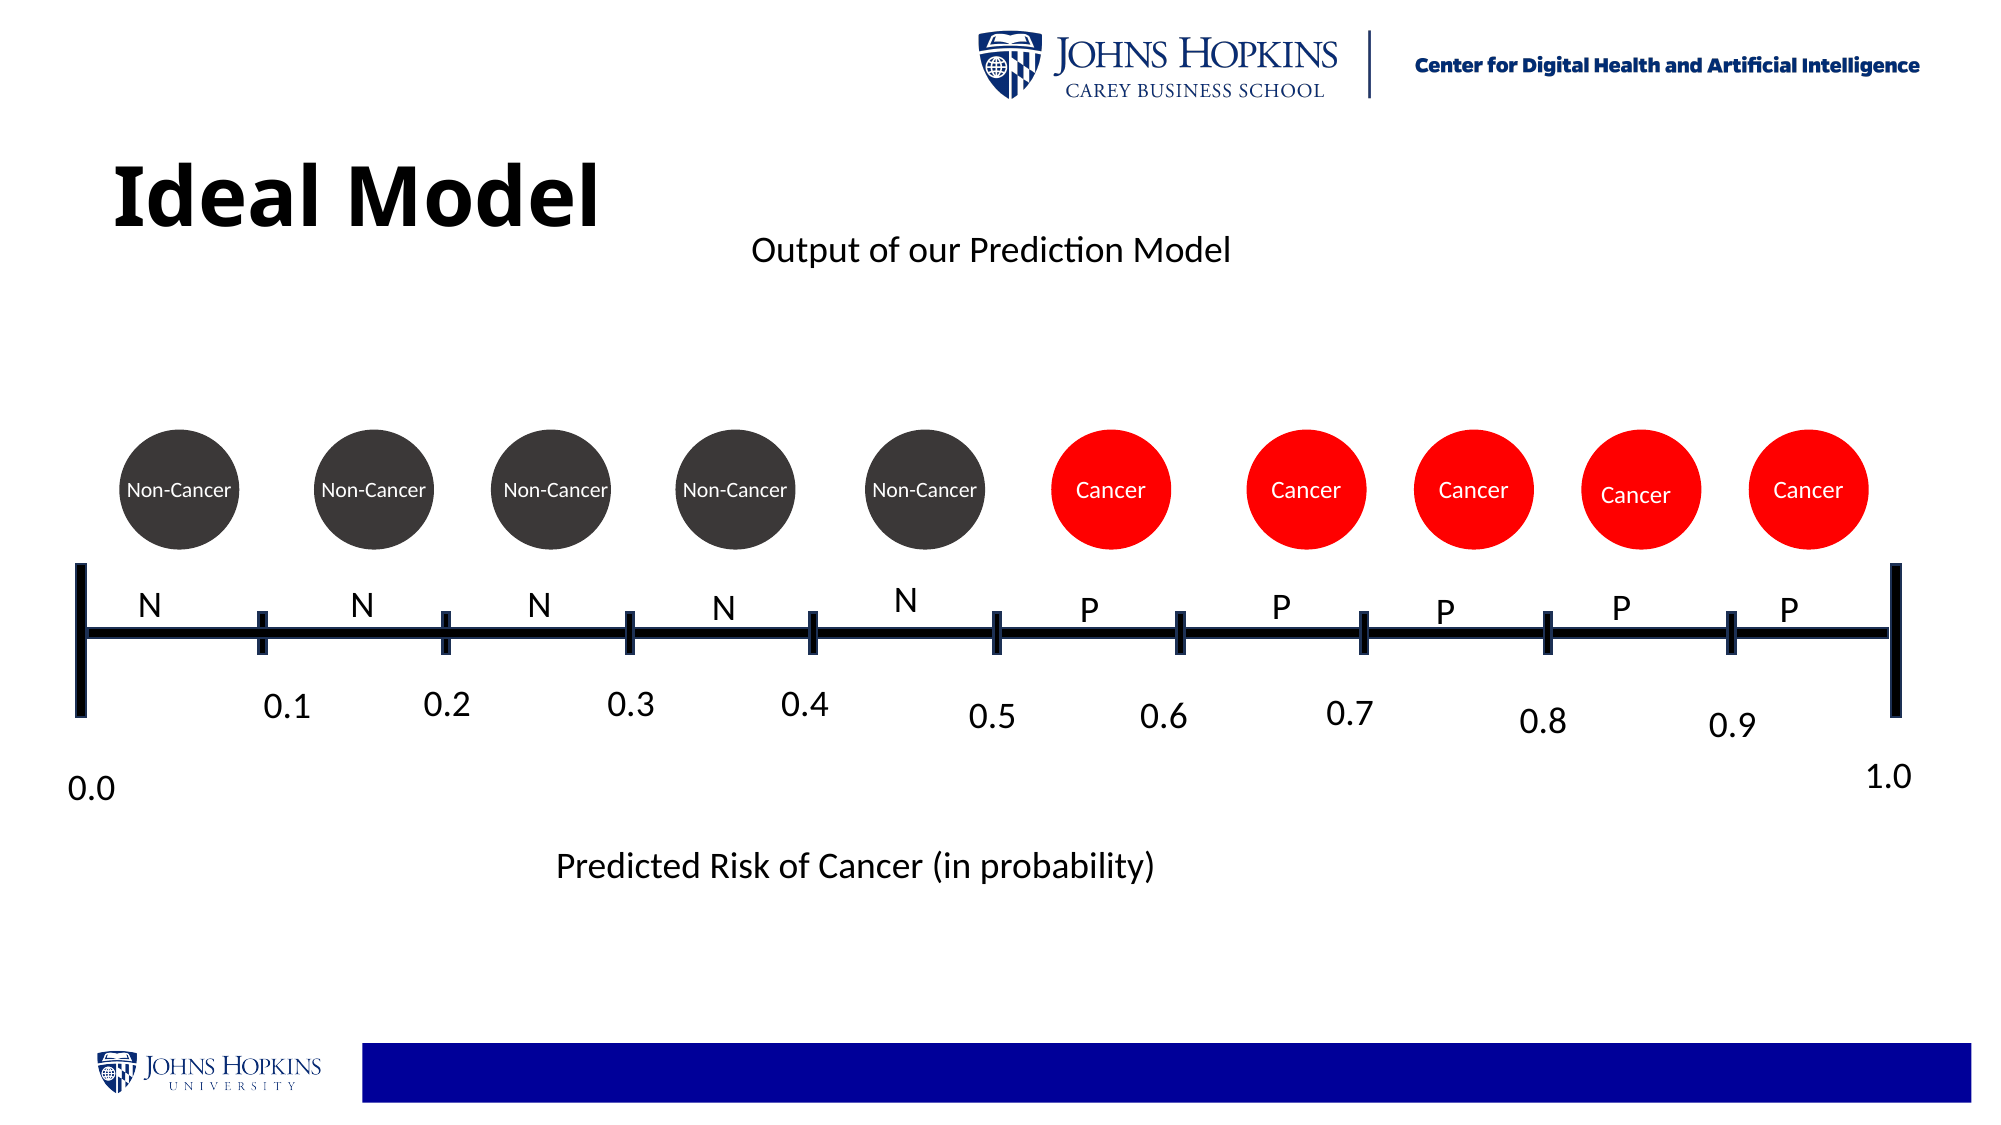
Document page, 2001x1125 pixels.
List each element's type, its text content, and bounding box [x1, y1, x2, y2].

text_box [1543, 641, 1553, 655]
text_box [75, 563, 87, 718]
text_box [123, 567, 937, 637]
text_box 0.5 [954, 683, 1032, 743]
picture [968, 8, 1930, 119]
text_box 0.2 [408, 671, 487, 731]
picture [55, 1008, 363, 1125]
text_box [1002, 627, 1064, 639]
text_box [1822, 627, 1889, 639]
text_box 0.6 [1125, 683, 1203, 743]
title Ideal Model [98, 130, 1925, 270]
text_box [441, 639, 451, 655]
text_box [809, 637, 818, 655]
text_box Predicted Risk of Cancer (in probability) [541, 833, 1749, 894]
text_box [992, 611, 1002, 655]
text_box [1359, 641, 1369, 655]
text_box 0.3 [592, 671, 670, 731]
text_box 0.9 [1694, 693, 1772, 753]
text_box [87, 627, 625, 639]
text_box 0.8 [1504, 688, 1583, 749]
text_box 0.7 [1311, 680, 1389, 741]
text_box Output of our Prediction Model [736, 218, 1256, 278]
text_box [105, 429, 1869, 550]
text_box [625, 637, 634, 655]
text_box [1727, 641, 1736, 655]
text_box [1176, 641, 1185, 655]
text_box [258, 639, 267, 655]
text_box 1.0 [1849, 743, 1927, 804]
text_box 0.1 [248, 673, 326, 734]
text_box [818, 627, 992, 639]
text_box 0.4 [766, 671, 844, 731]
text_box [1890, 563, 1902, 718]
text_box 0.0 [53, 755, 131, 816]
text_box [1064, 574, 1822, 641]
